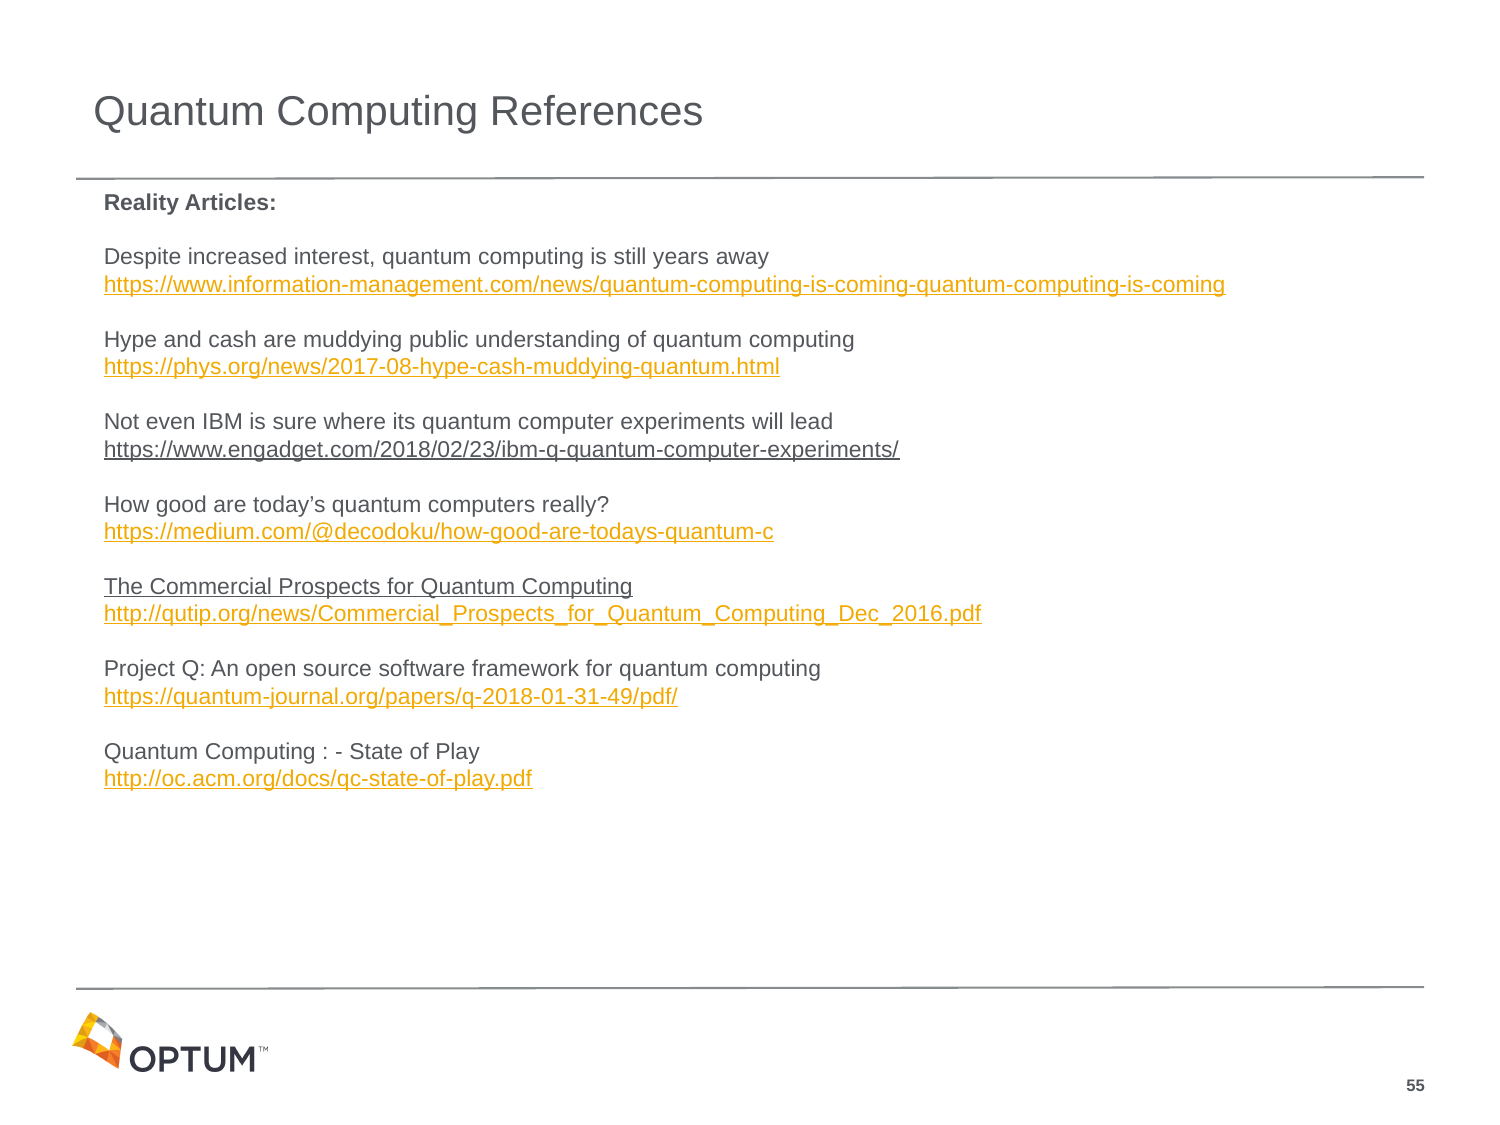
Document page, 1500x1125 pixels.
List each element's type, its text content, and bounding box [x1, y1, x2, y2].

picture [72, 1012, 268, 1072]
text_box Quantum Computing References [78, 81, 799, 157]
text_box Reality Articles: Despite increased interest, quantum computing is still years away https://www.information-management.com/news/quantum-computing-is-coming-quantum-computing-is-coming Hype and cash are muddying public understanding of quantum computing https://phys.org/news/2017-08-hype-cash-muddying-quantum.html Not even IBM is sure where its quantum computer experiments will lead https://www.engadget.com/2018/02/23/ibm-q-quantum-computer-experiments/ How good are today’s quantum computers really? https://medium.com/@decodoku/how-good-are-todays-quantum-c The Commercial Prospects for Quantum Computing http://qutip.org/news/Commercial_Prospects_for_Quantum_Computing_Dec_2016.pdf Project Q: An open source software framework for quantum computing https://quantum-journal.org/papers/q-2018-01-31-49/pdf/ Quantum Computing : - State of Play http://oc.acm.org/docs/qc-state-of-play.pdf [88, 179, 1429, 936]
